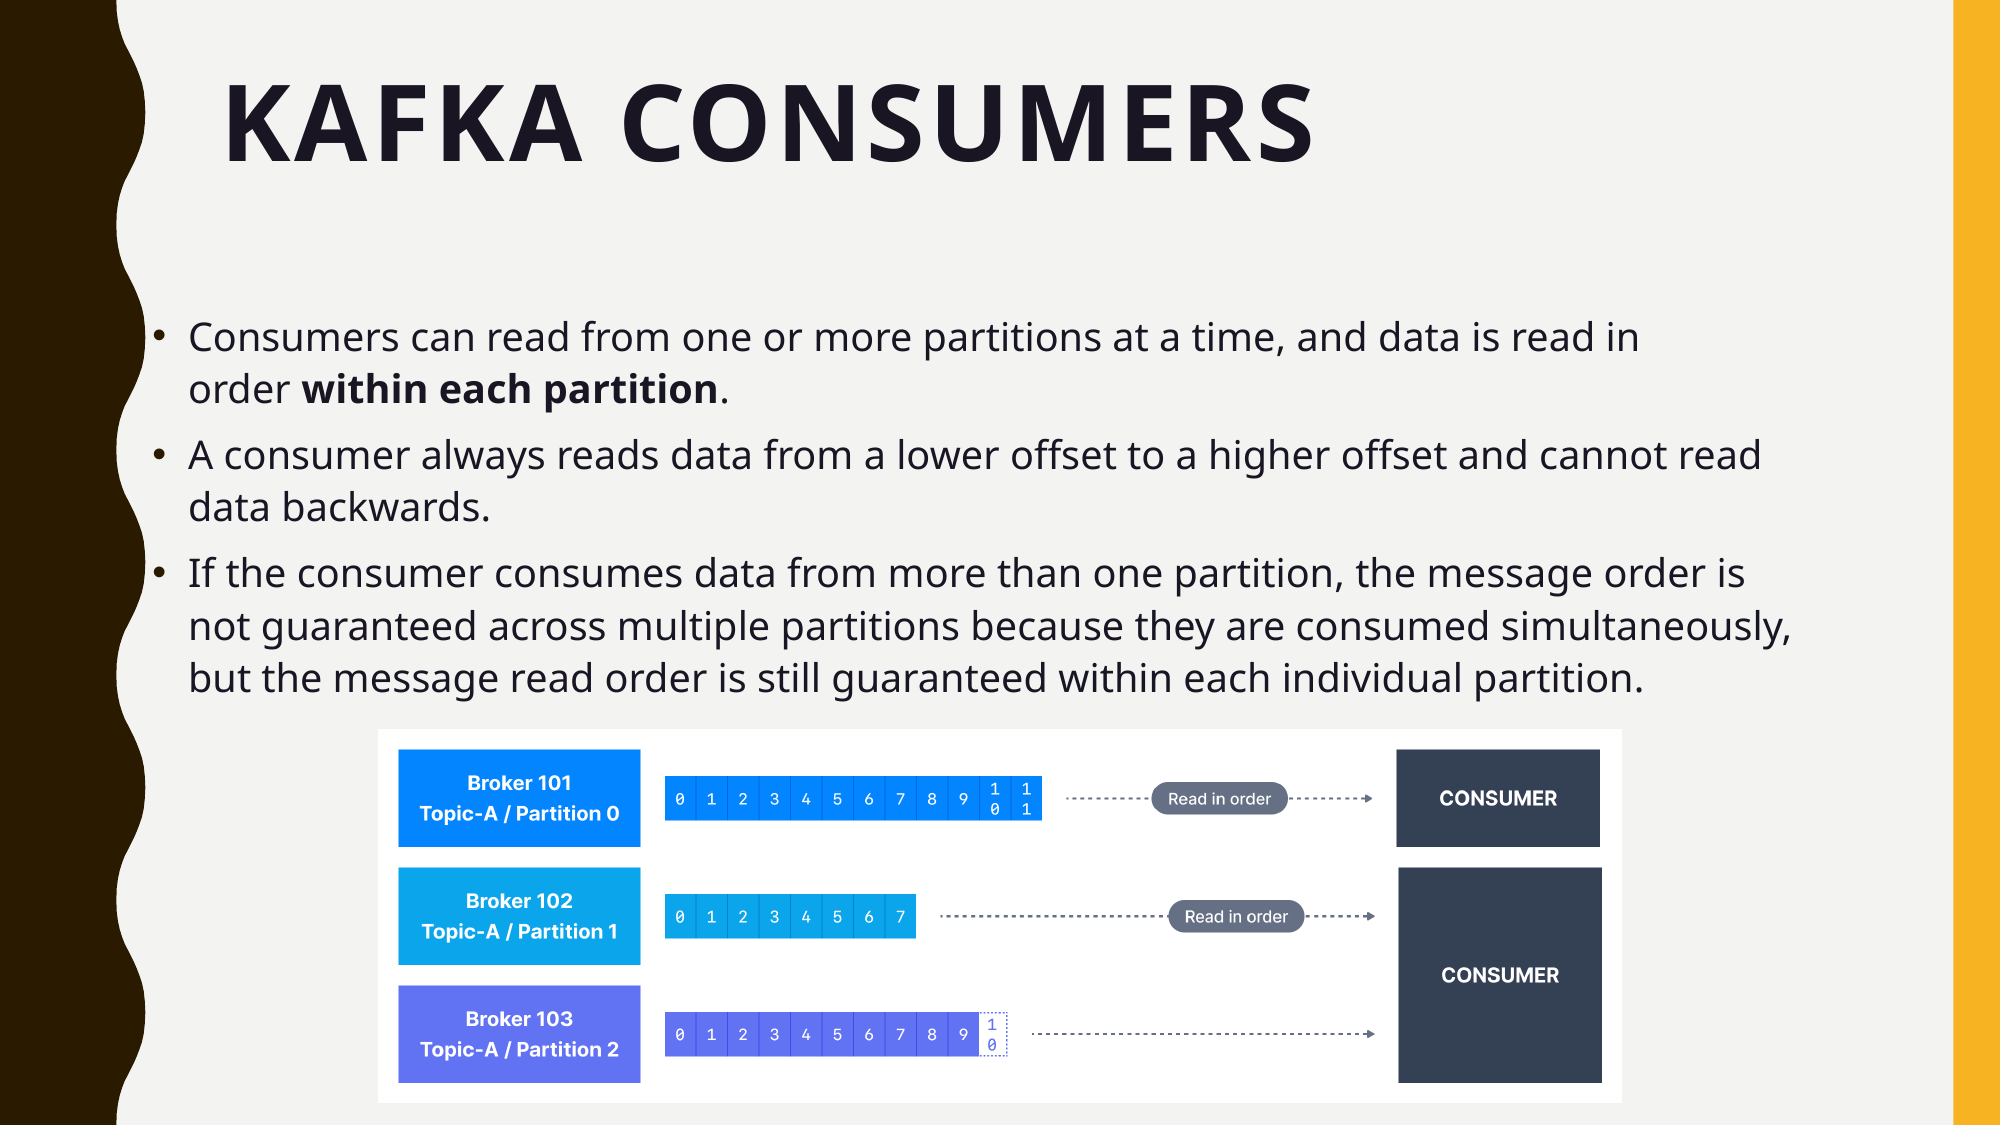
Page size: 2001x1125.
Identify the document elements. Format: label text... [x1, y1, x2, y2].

picture [378, 729, 1622, 1104]
list Consumers can read from one or more partitions at a time, and data is read in order within each partition. A consumer always reads data from a lower offset to a higher offset and cannot read data backwards. If the consumer consumes data from more than one partition, the message order is not guaranteed across multiple partitions because they are consumed simultaneously, but the message read order is still guaranteed within each individual partition. [137, 299, 1829, 744]
title Kafka Consumers [205, 62, 1875, 308]
